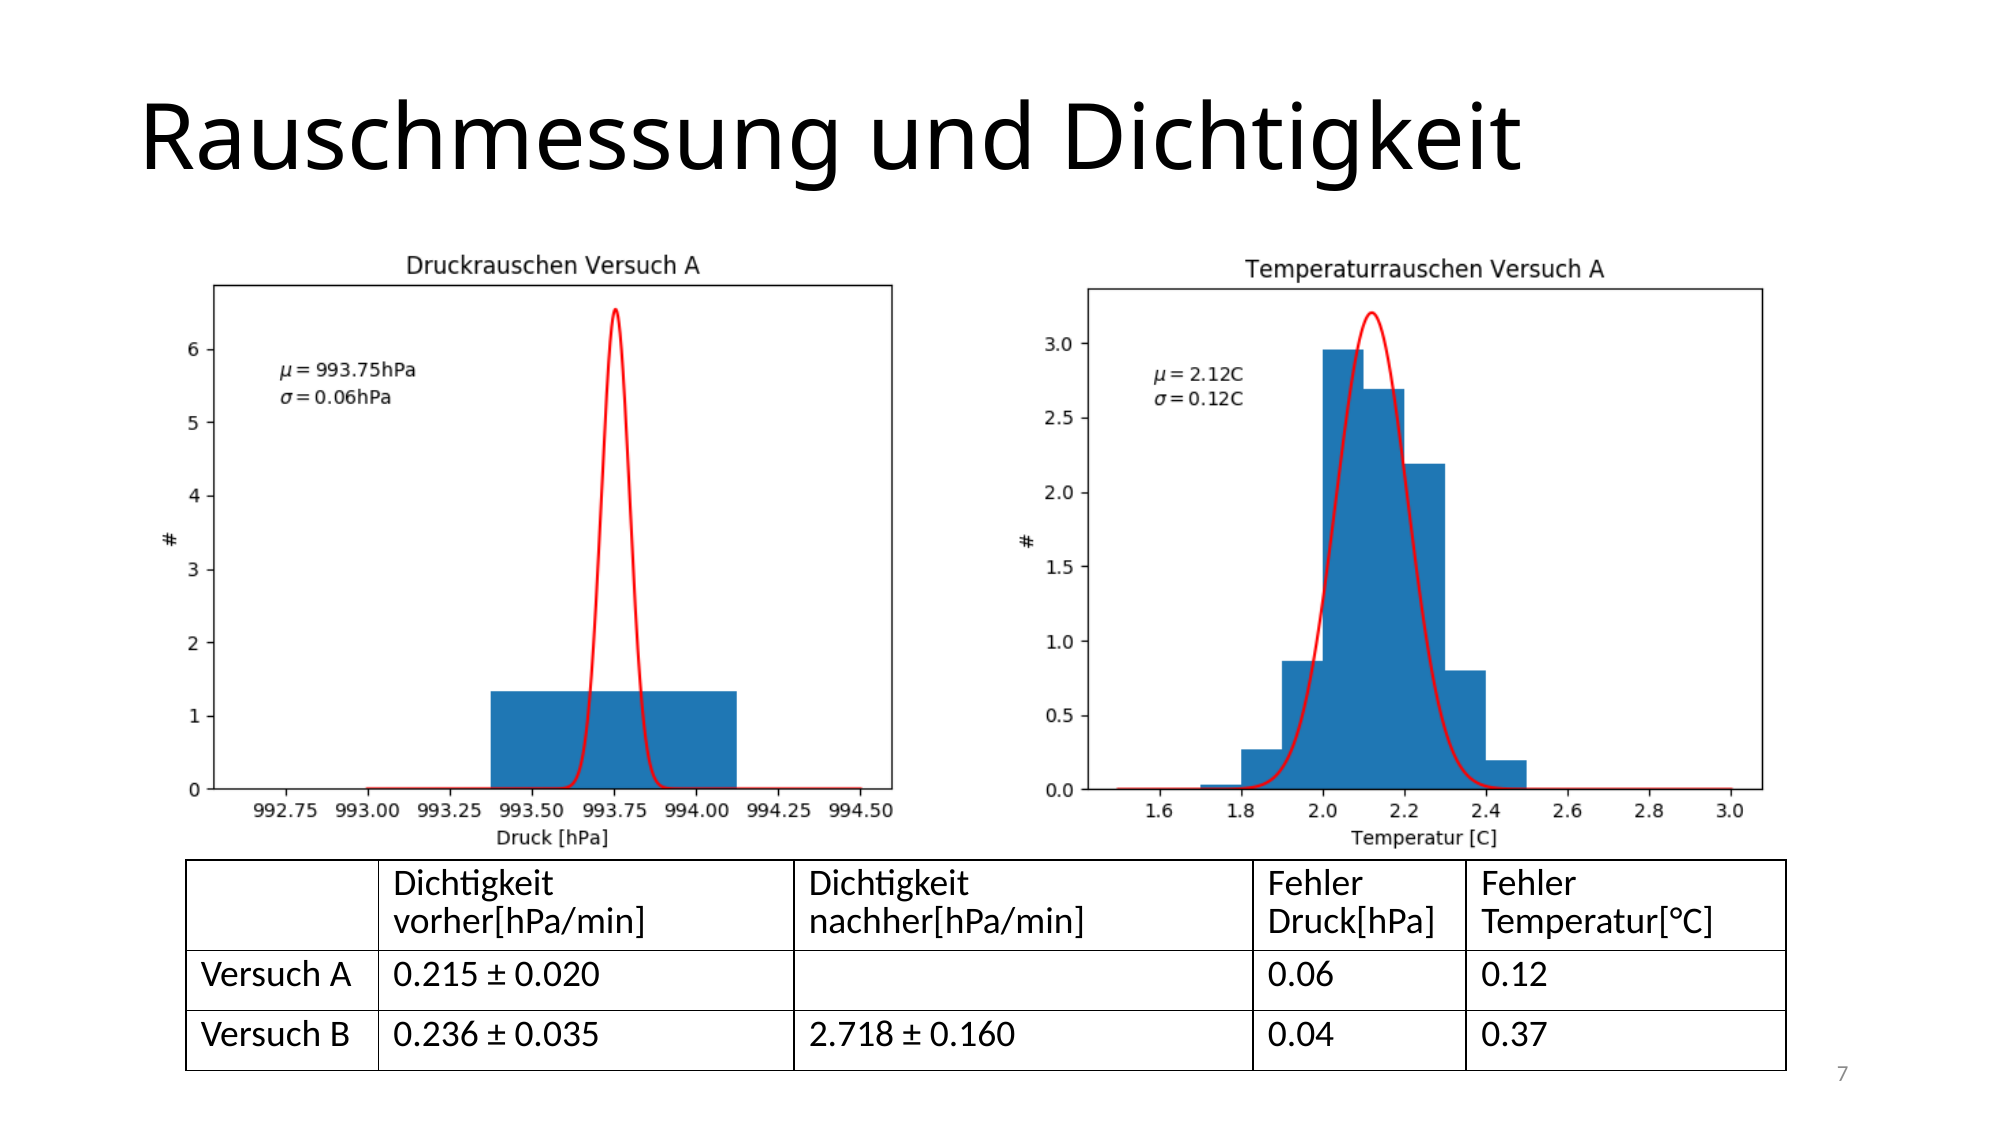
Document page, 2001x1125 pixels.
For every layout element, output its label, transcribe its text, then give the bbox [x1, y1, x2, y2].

table_cell Versuch B [187, 1011, 378, 1070]
table_header Fehler Druck[hPa] [1254, 861, 1465, 950]
table_cell 0.236 ± 0.035 [379, 1011, 793, 1070]
table_cell 0.06 [1254, 951, 1465, 1010]
table_header Fehler Temperatur[°C] [1467, 861, 1785, 950]
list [978, 211, 1849, 861]
table_cell Versuch A [187, 951, 378, 1010]
table_cell 0.12 [1467, 951, 1785, 1010]
table_cell 0.215 ± 0.020 [379, 951, 793, 1010]
table_cell [795, 951, 1252, 1010]
table_header Dichtigkeit vorher[hPa/min] [379, 861, 793, 950]
title Rauschmessung und Dichtigkeit [123, 31, 1849, 211]
slide_number 7 [1413, 1042, 1864, 1103]
table_header [187, 861, 378, 950]
table_cell 0.04 [1254, 1011, 1465, 1070]
table_cell 0.37 [1467, 1011, 1785, 1070]
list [104, 207, 979, 861]
table_header Dichtigkeit nachher[hPa/min] [795, 861, 1252, 950]
table_cell 2.718 ± 0.160 [795, 1011, 1252, 1070]
